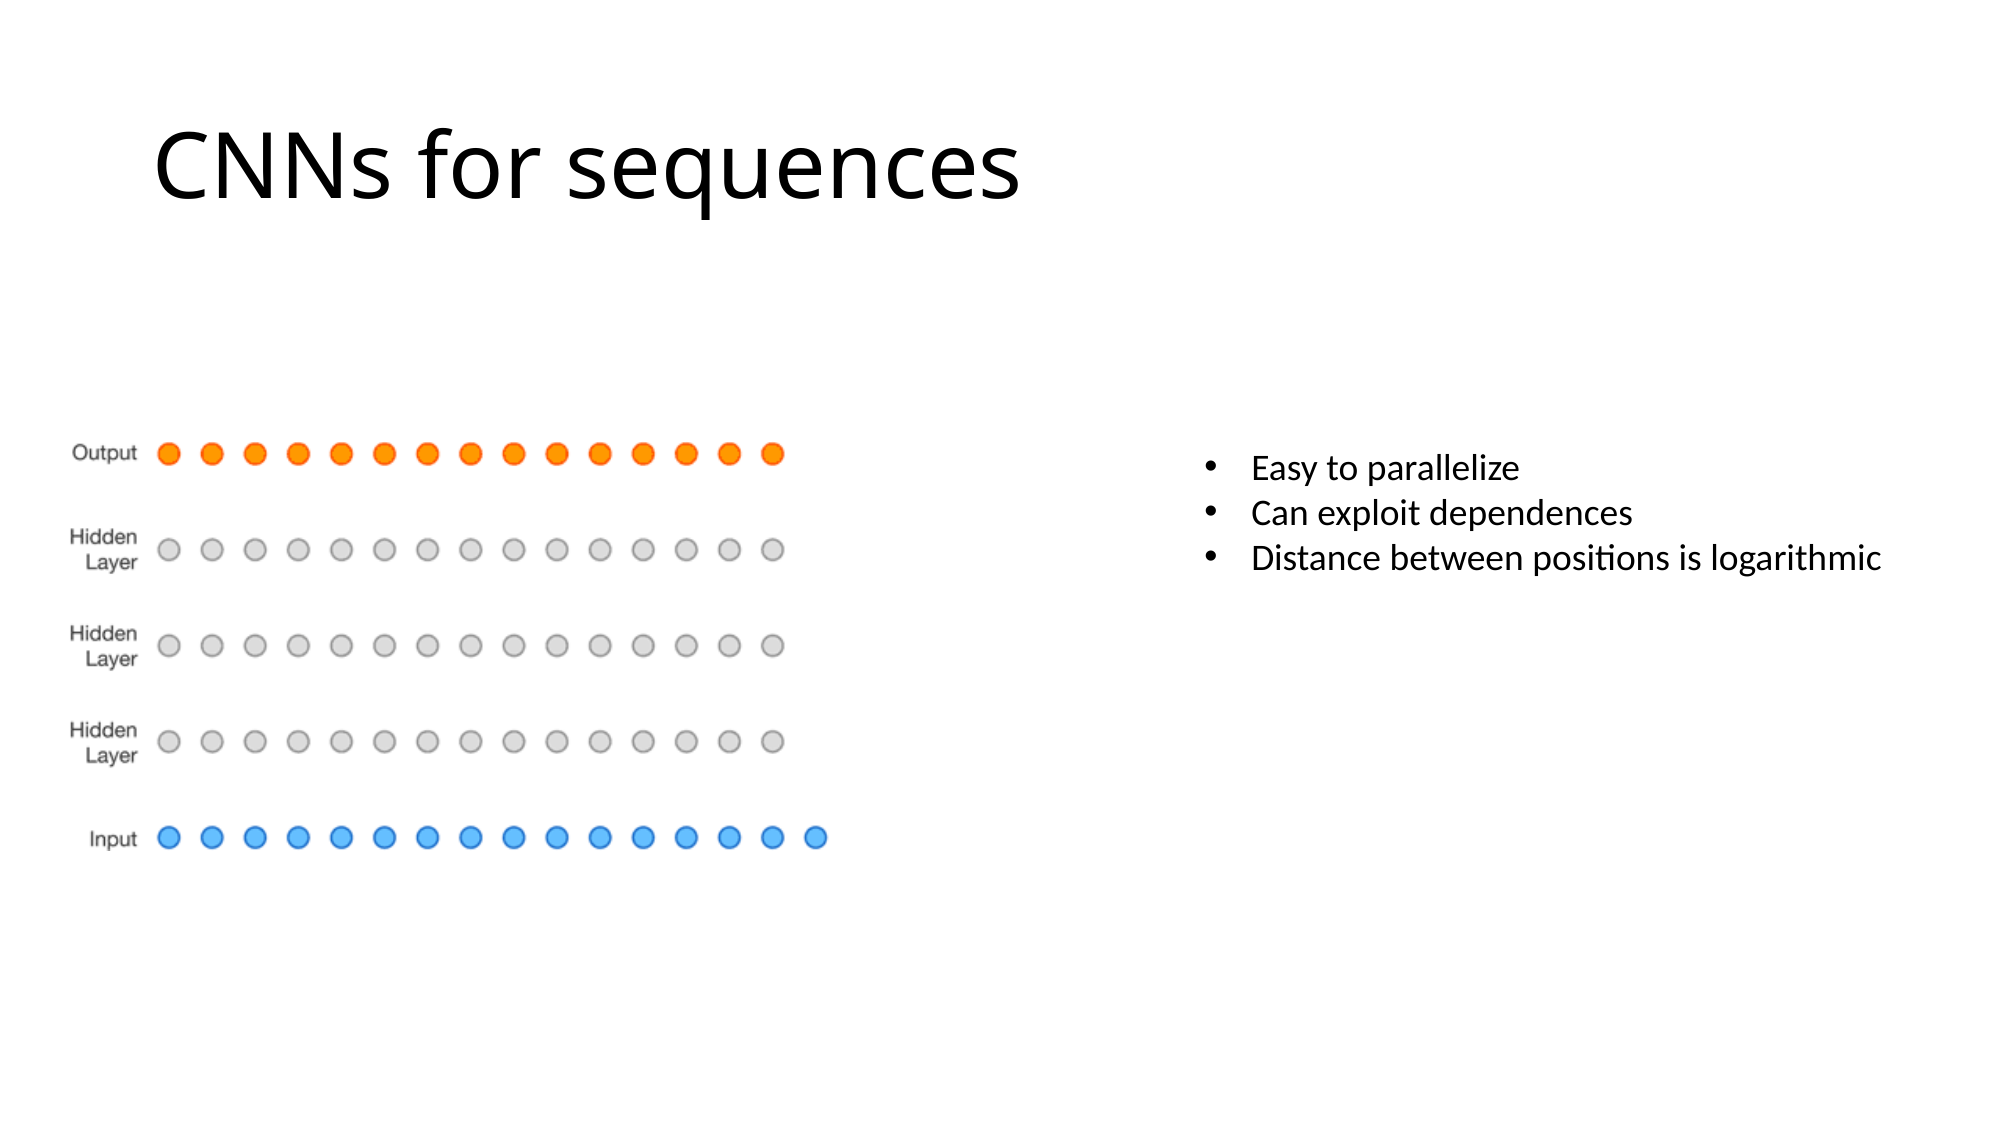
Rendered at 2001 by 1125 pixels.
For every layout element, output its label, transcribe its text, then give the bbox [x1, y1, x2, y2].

text_box Easy to parallelize Can exploit dependences Distance between positions is logarithmic [1189, 435, 1898, 586]
title CNNs for sequences [137, 59, 1863, 278]
picture [68, 441, 960, 851]
